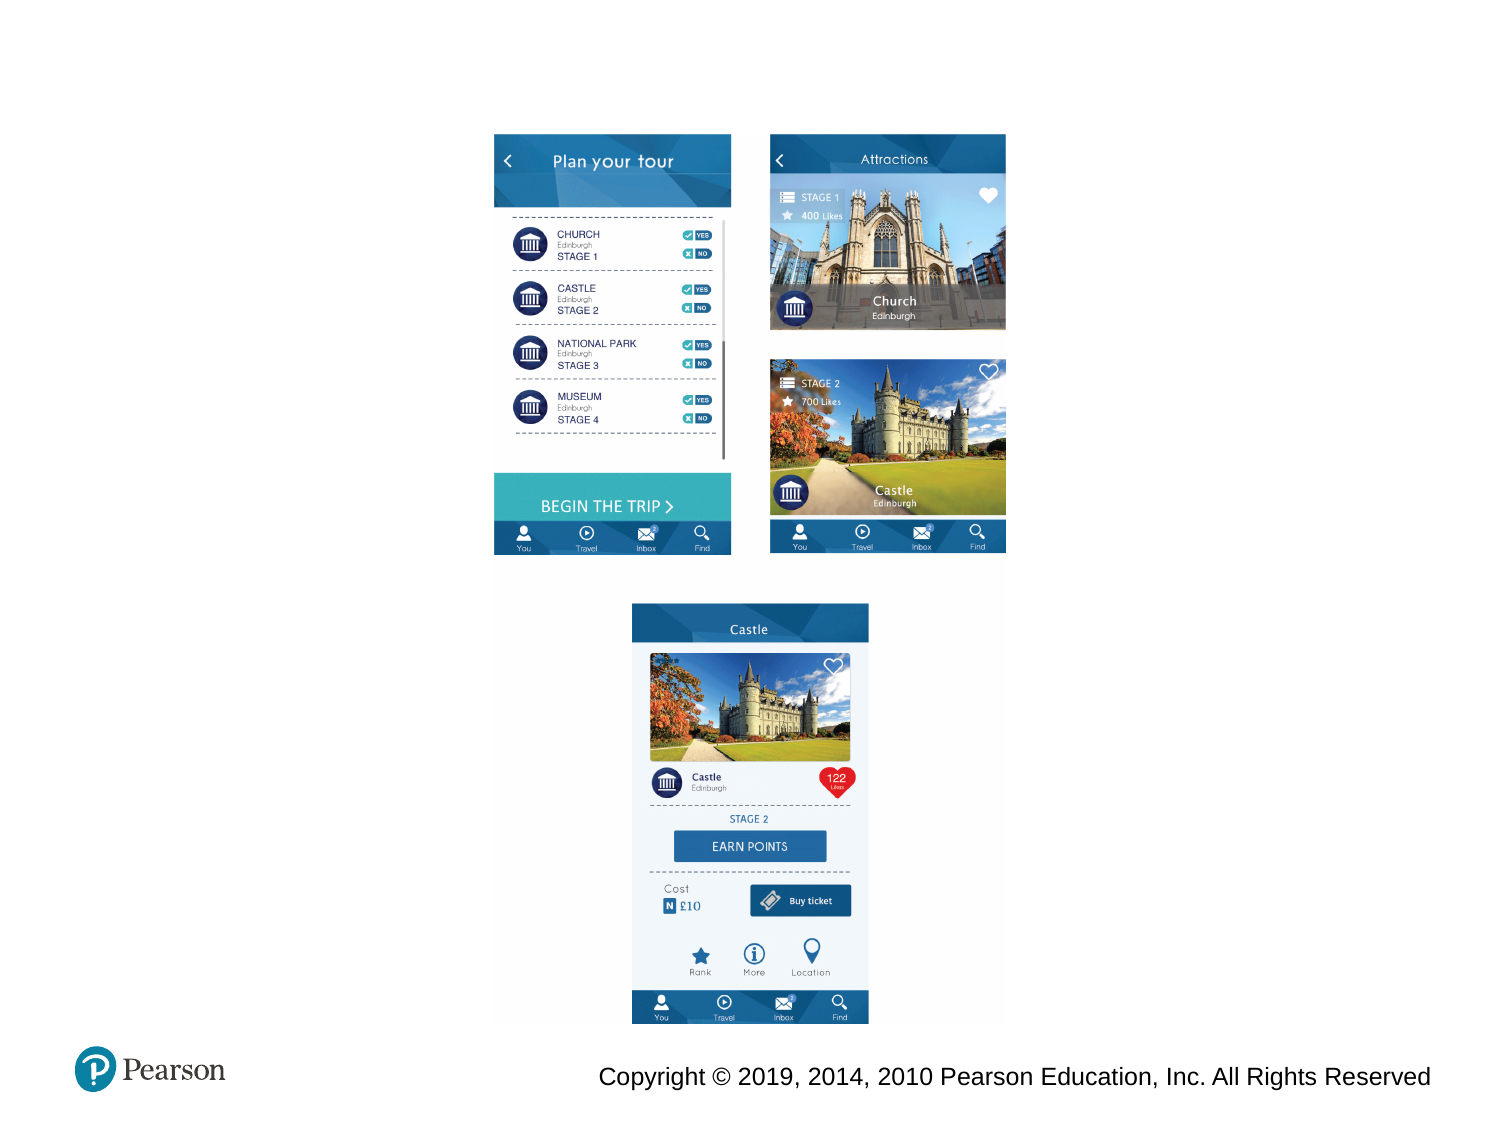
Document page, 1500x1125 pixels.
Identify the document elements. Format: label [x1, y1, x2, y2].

picture [494, 133, 1006, 1025]
